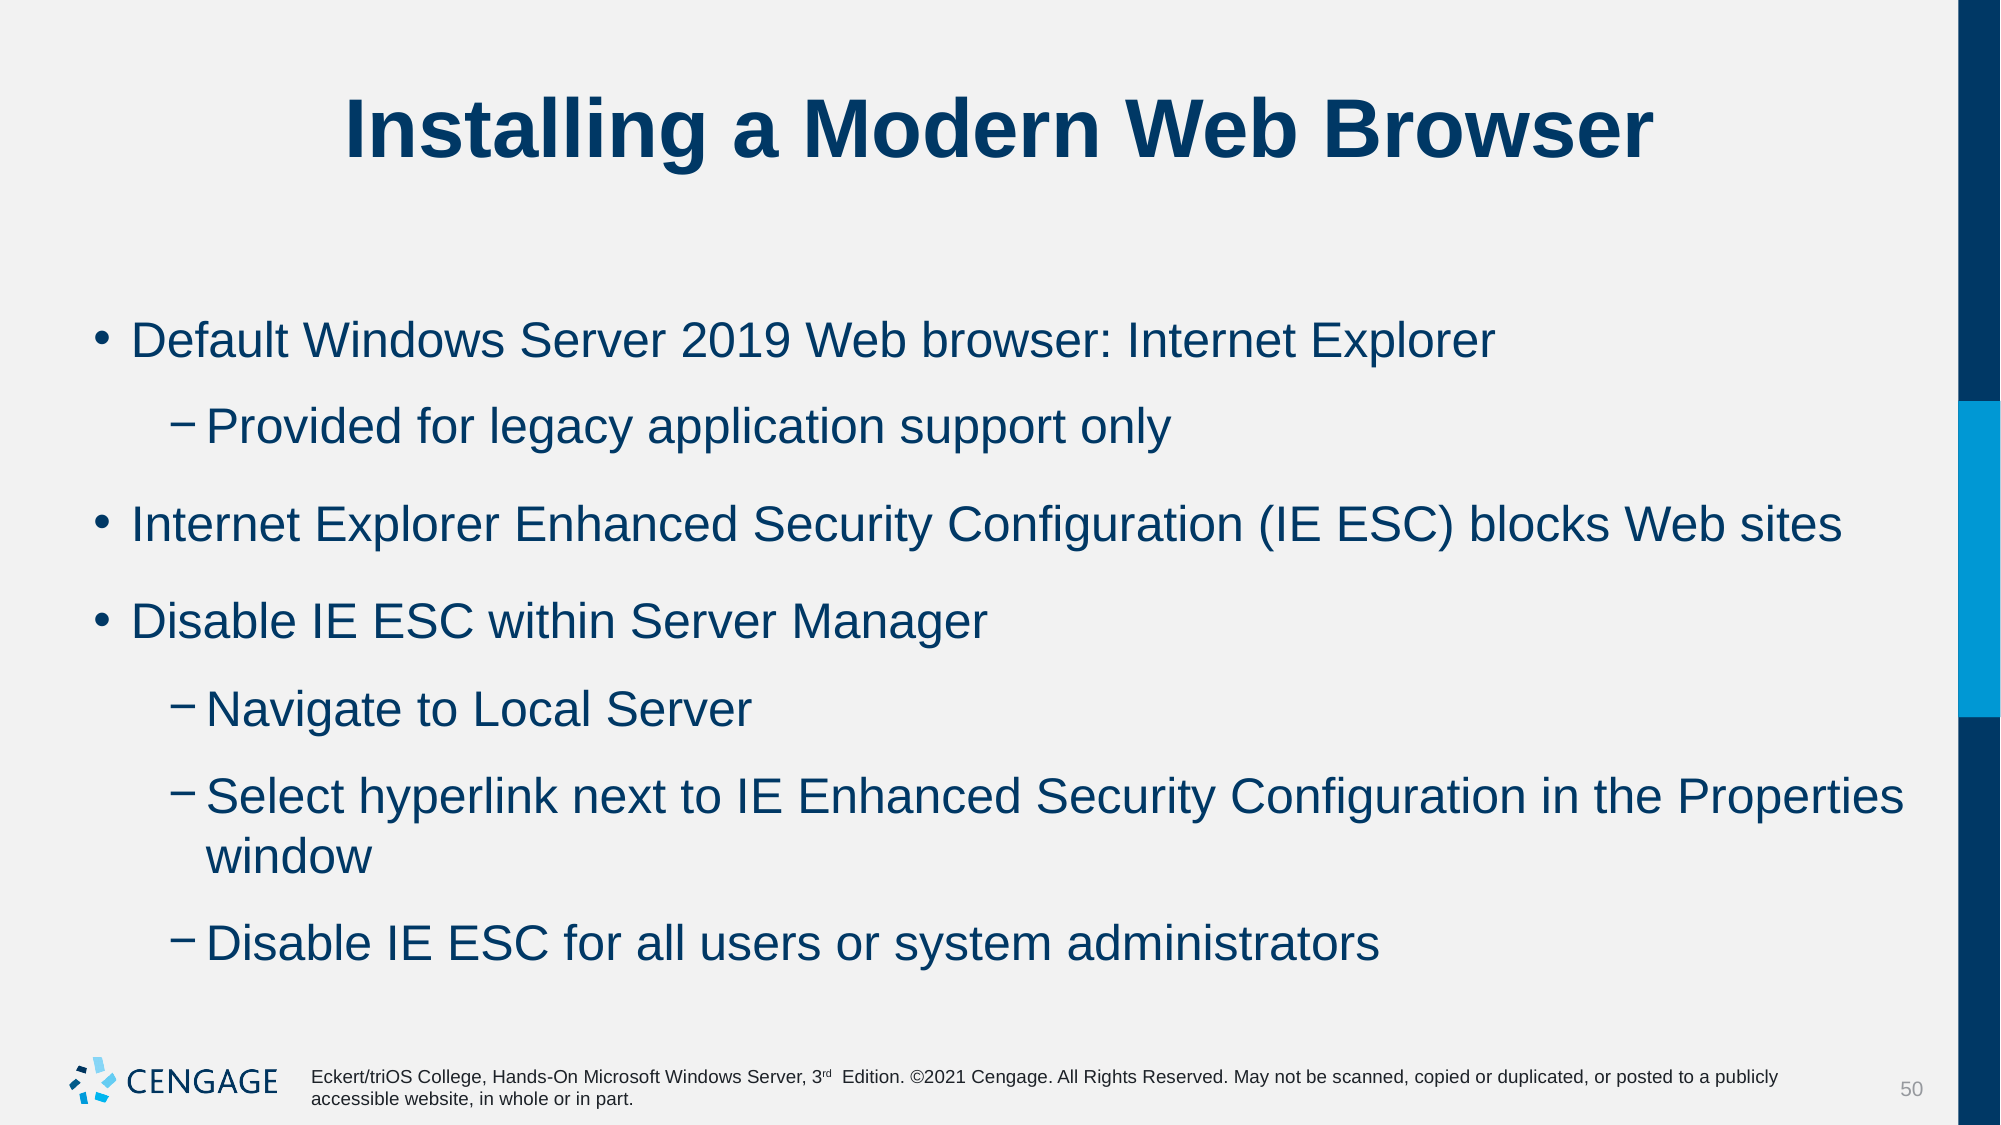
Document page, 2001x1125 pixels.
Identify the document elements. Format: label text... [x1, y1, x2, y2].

title Installing a Modern Web Browser [78, 77, 1923, 278]
picture [69, 1057, 277, 1104]
list Default Windows Server 2019 Web browser: Internet Explorer Provided for legacy application support only Internet Explorer Enhanced Security Configuration (IE ESC) blocks Web sites Disable IE ESC within Server Manager Navigate to Local Server Select hyperlink next to IE Enhanced Security Configuration in the Properties window Disable IE ESC for all users or system administrators [78, 299, 1923, 1014]
